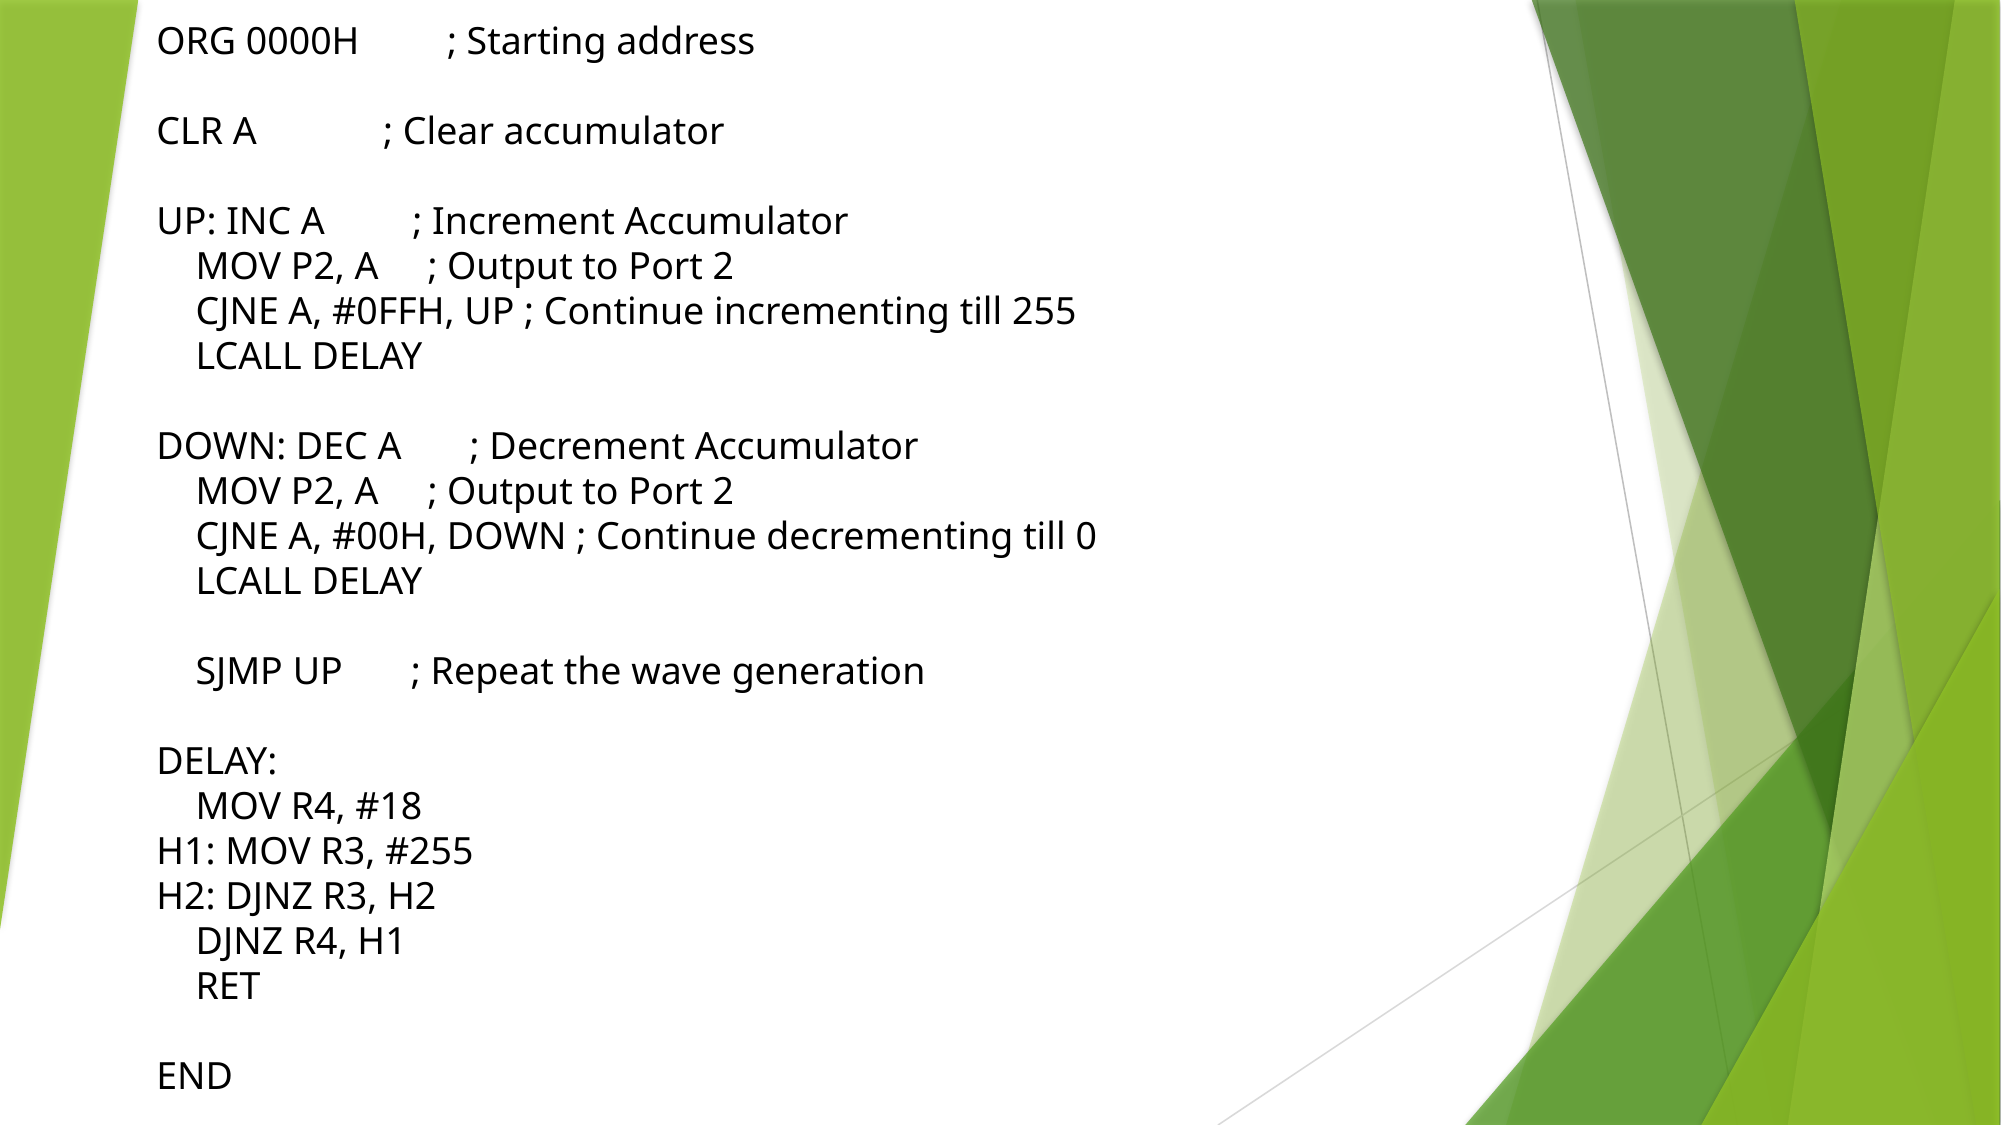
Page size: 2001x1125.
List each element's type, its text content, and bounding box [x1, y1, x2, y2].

text_box ORG 0000H ; Starting address CLR A ; Clear accumulator UP: INC A ; Increment Accumulator MOV P2, A ; Output to Port 2 CJNE A, #0FFH, UP ; Continue incrementing till 255 LCALL DELAY DOWN: DEC A ; Decrement Accumulator MOV P2, A ; Output to Port 2 CJNE A, #00H, DOWN ; Continue decrementing till 0 LCALL DELAY SJMP UP ; Repeat the wave generation DELAY: MOV R4, #18 H1: MOV R3, #255 H2: DJNZ R3, H2 DJNZ R4, H1 RET END [141, 9, 1466, 1105]
